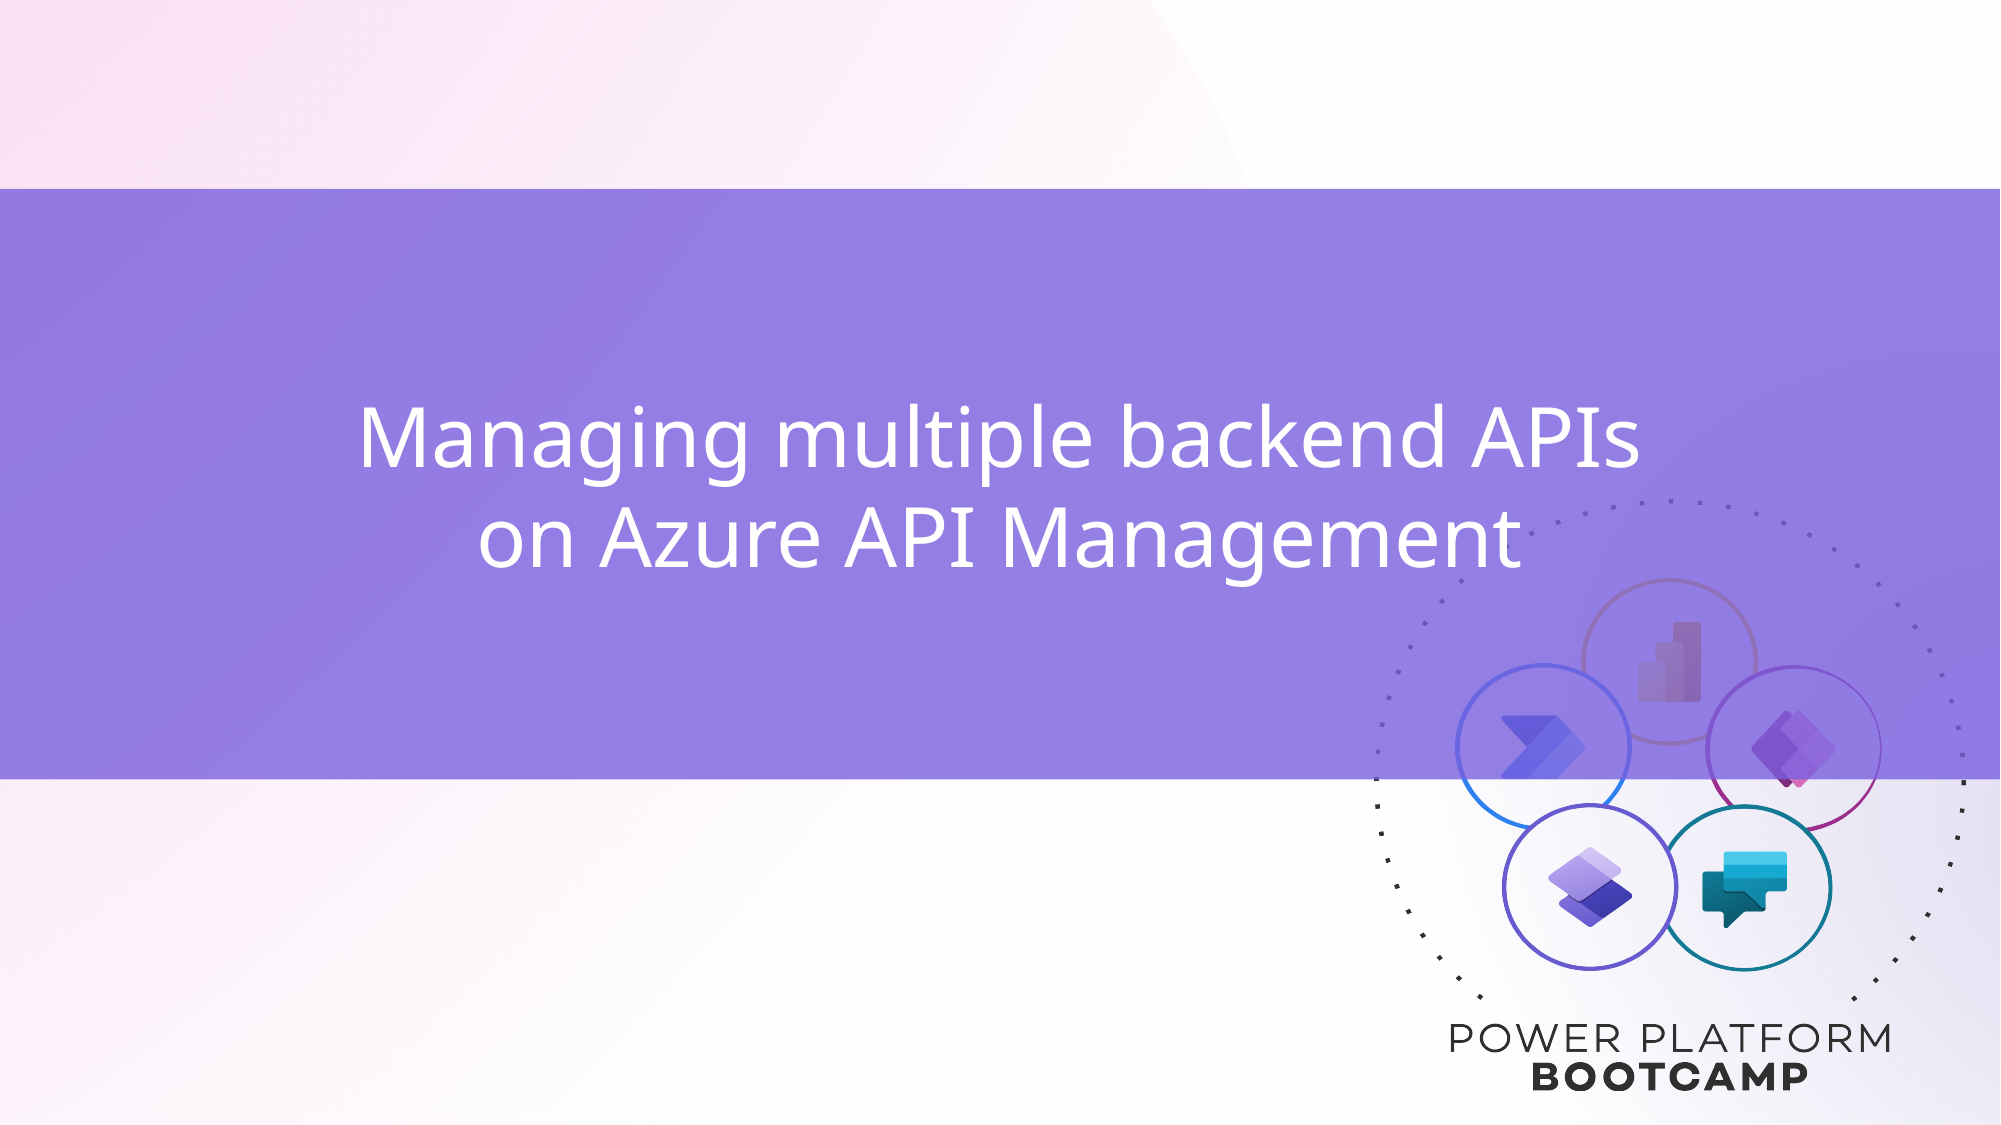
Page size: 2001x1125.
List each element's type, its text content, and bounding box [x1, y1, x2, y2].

text_box Managing multiple backend APIs on Azure API Management [0, 188, 2000, 780]
picture [0, 0, 2001, 1125]
